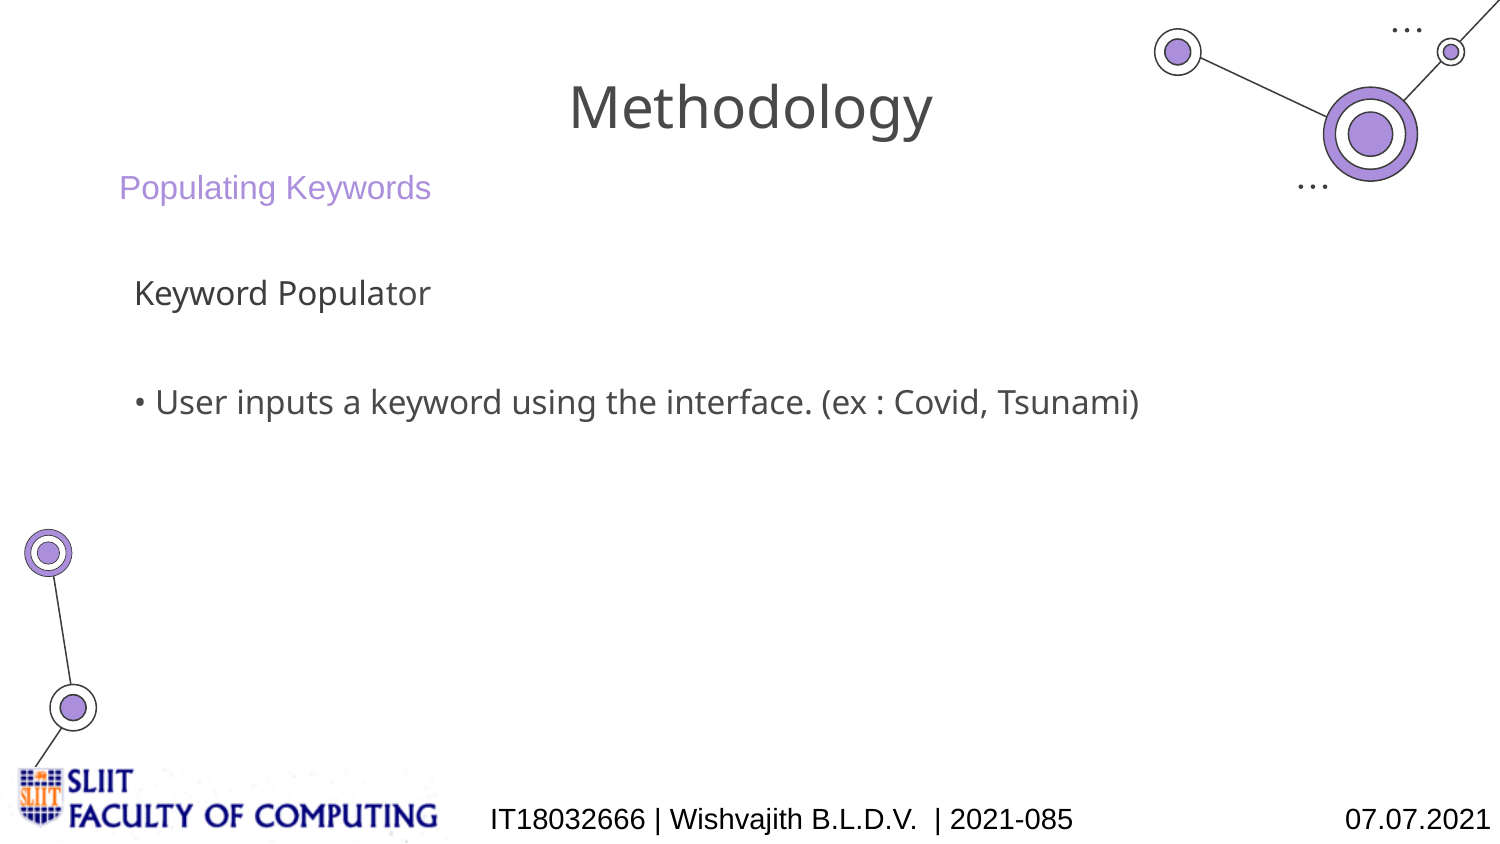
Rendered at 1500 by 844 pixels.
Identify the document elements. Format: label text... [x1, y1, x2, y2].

text_box Populating Keywords [87, 158, 464, 214]
text_box IT18032666 | Wishvajith B.L.D.V. | 2021-085 07.07.2021 [454, 792, 1500, 844]
title Methodology [415, 55, 1086, 150]
text_box Keyword Populator • User inputs a keyword using the interface. (ex : Covid, Tsunami) [118, 229, 1437, 769]
picture [0, 767, 451, 843]
